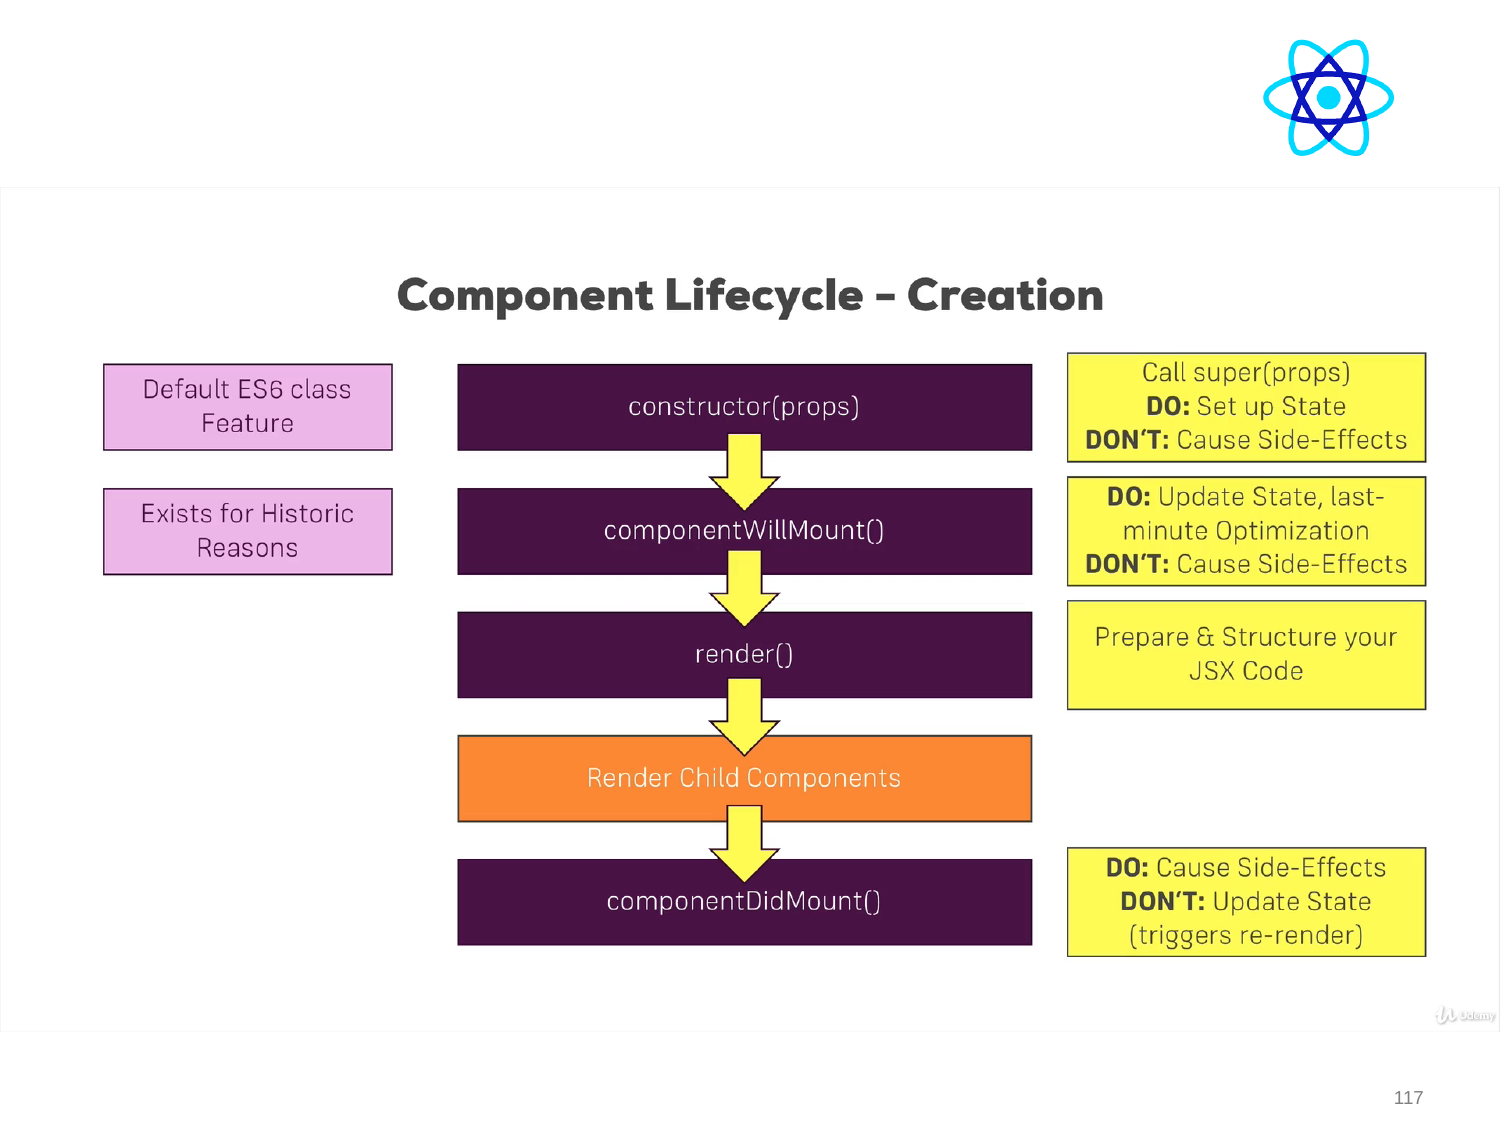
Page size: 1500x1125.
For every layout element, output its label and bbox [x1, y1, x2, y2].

picture [1262, 38, 1395, 157]
picture [0, 187, 1500, 1032]
